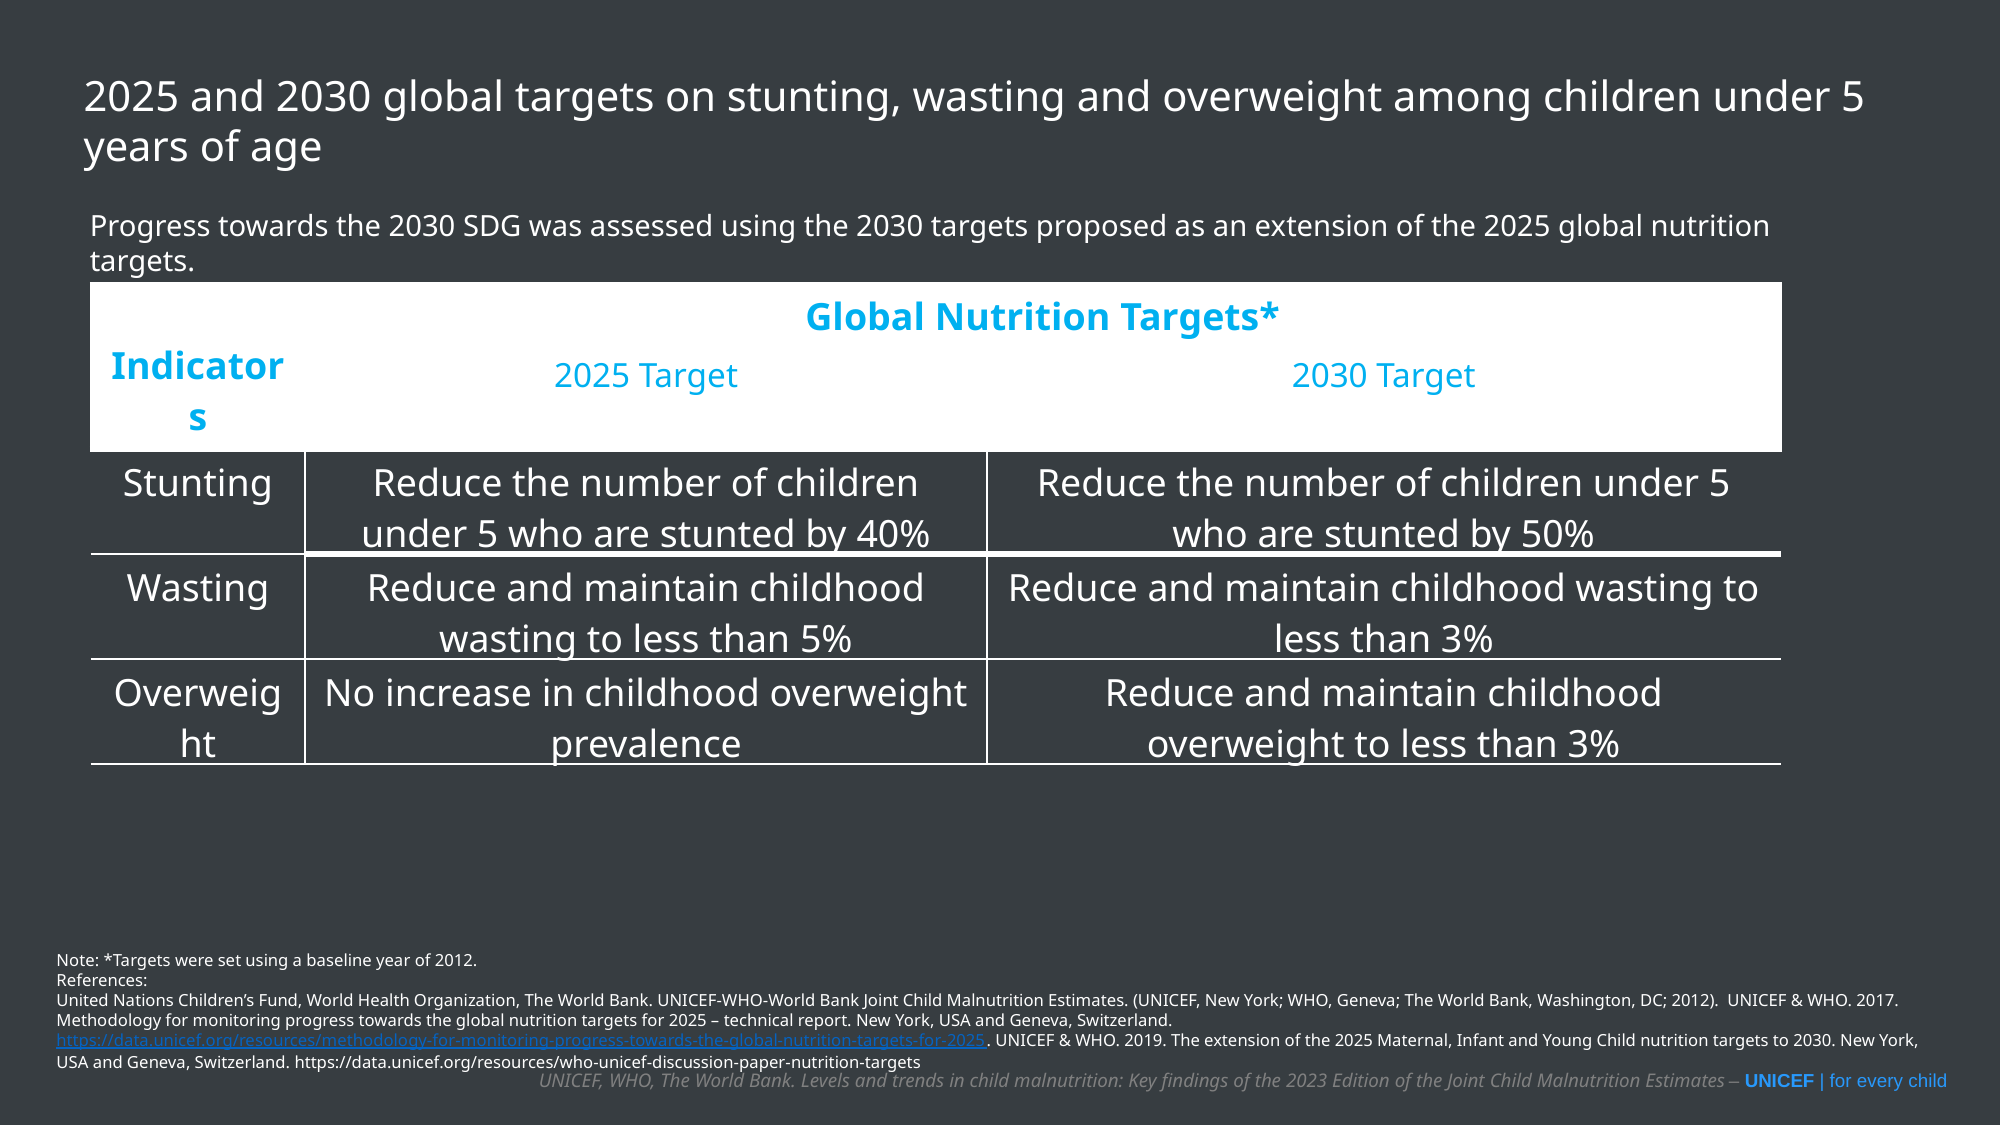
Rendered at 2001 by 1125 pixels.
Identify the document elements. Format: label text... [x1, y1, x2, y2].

table_cell Reduce the number of children under 5 who are stunted by 50% [988, 452, 1781, 551]
table_cell Stunting [91, 452, 304, 553]
table_cell 2030 Target [990, 344, 1780, 446]
table_cell Reduce the number of children under 5 who are stunted by 40% [306, 452, 986, 551]
text_box 2025 and 2030 global targets on stunting, wasting and overweight among children under 5 years of age [68, 61, 1969, 177]
table_cell Overweight [91, 660, 304, 763]
table_header Indicators [92, 284, 302, 446]
table_cell Reduce and maintain childhood wasting to less than 3% [988, 557, 1781, 658]
table_cell Reduce and maintain childhood wasting to less than 5% [306, 557, 986, 658]
table_header Global Nutrition Targets* [308, 284, 1780, 344]
table_cell 2025 Target [308, 344, 984, 446]
text_box Note: *Targets were set using a baseline year of 2012. References: United Nations Children’s Fund, World Health Organization, The World Bank. UNICEF-WHO-World Bank Joint Child Malnutrition Estimates. (UNICEF, New York; WHO, Geneva; The World Bank, Washington, DC; 2012). UNICEF & WHO. 2017. Methodology for monitoring progress towards the global nutrition targets for 2025 – technical report. New York, USA and Geneva, Switzerland. https://data.unicef.org/resources/methodology-for-monitoring-progress-towards-the-global-nutrition-targets-for-2025. UNICEF & WHO. 2019. The extension of the 2025 Maternal, Infant and Young Child nutrition targets to 2030. New York, USA and Geneva, Switzerland. https://data.unicef.org/resources/who-unicef-discussion-paper-nutrition-targets [41, 942, 1959, 1108]
table_cell Reduce and maintain childhood overweight to less than 3% [988, 660, 1781, 763]
text_box Progress towards the 2030 SDG was assessed using the 2030 targets proposed as an extension of the 2025 global nutrition targets. [74, 200, 1889, 285]
table_cell Wasting [91, 555, 304, 658]
table_cell No increase in childhood overweight prevalence [306, 660, 986, 763]
